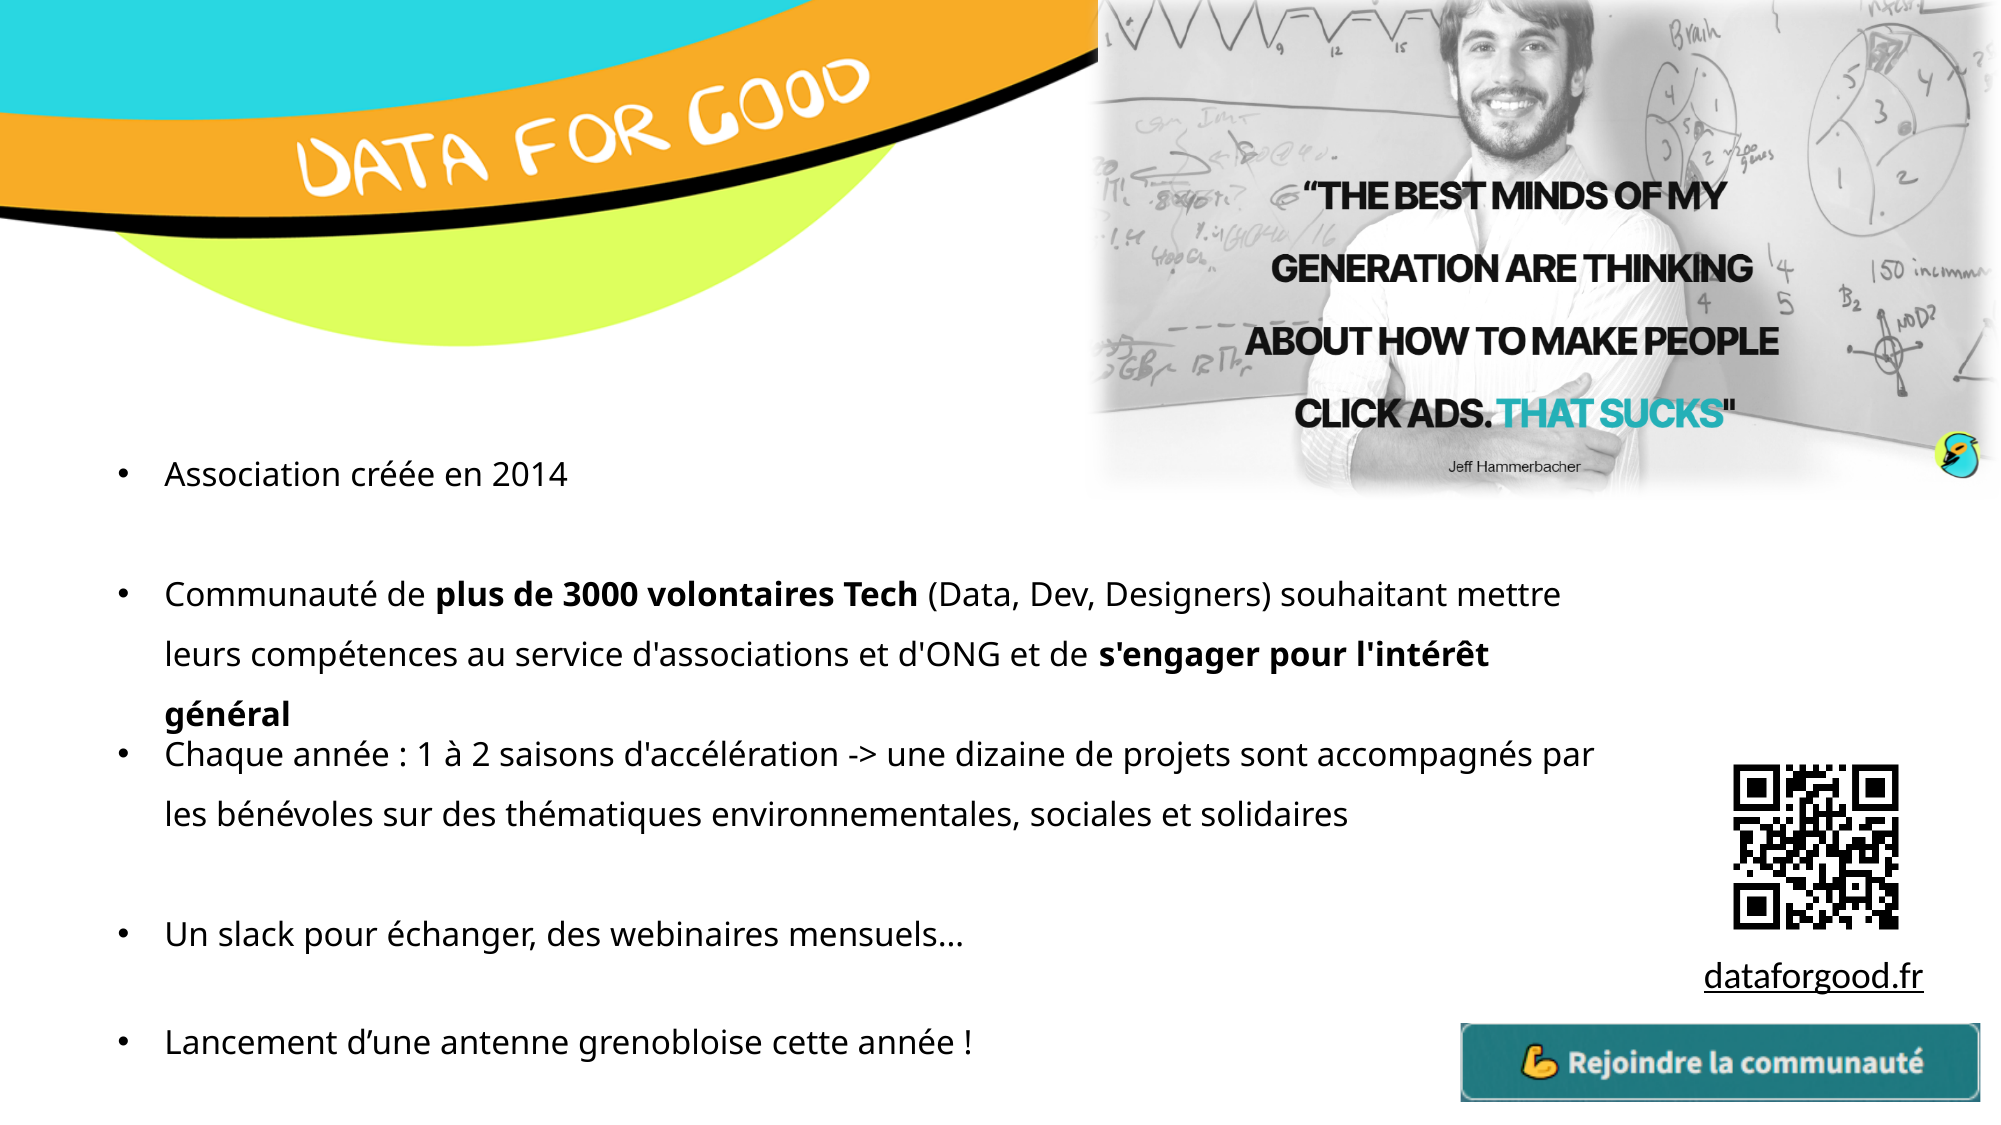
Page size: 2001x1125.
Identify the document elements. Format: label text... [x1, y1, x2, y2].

picture [1460, 1023, 1981, 1102]
text_box Association créée en 2014 Communauté de plus de 3000 volontaires Tech (Data, Dev, Designers) souhaitant mettre leurs compétences au service d'associations et d'ONG et de s'engager pour l'intérêt général [102, 425, 1619, 706]
text_box Lancement d’une antenne grenobloise cette année ! [102, 993, 1400, 1109]
picture [0, 0, 2000, 500]
text_box Chaque année : 1 à 2 saisons d'accélération -> une dizaine de projets sont accompagnés par les bénévoles sur des thématiques environnementales, sociales et solidaires Un slack pour échanger, des webinaires mensuels… [102, 706, 1619, 961]
text_box dataforgood.fr [1689, 943, 1983, 1004]
picture [1706, 737, 1926, 957]
